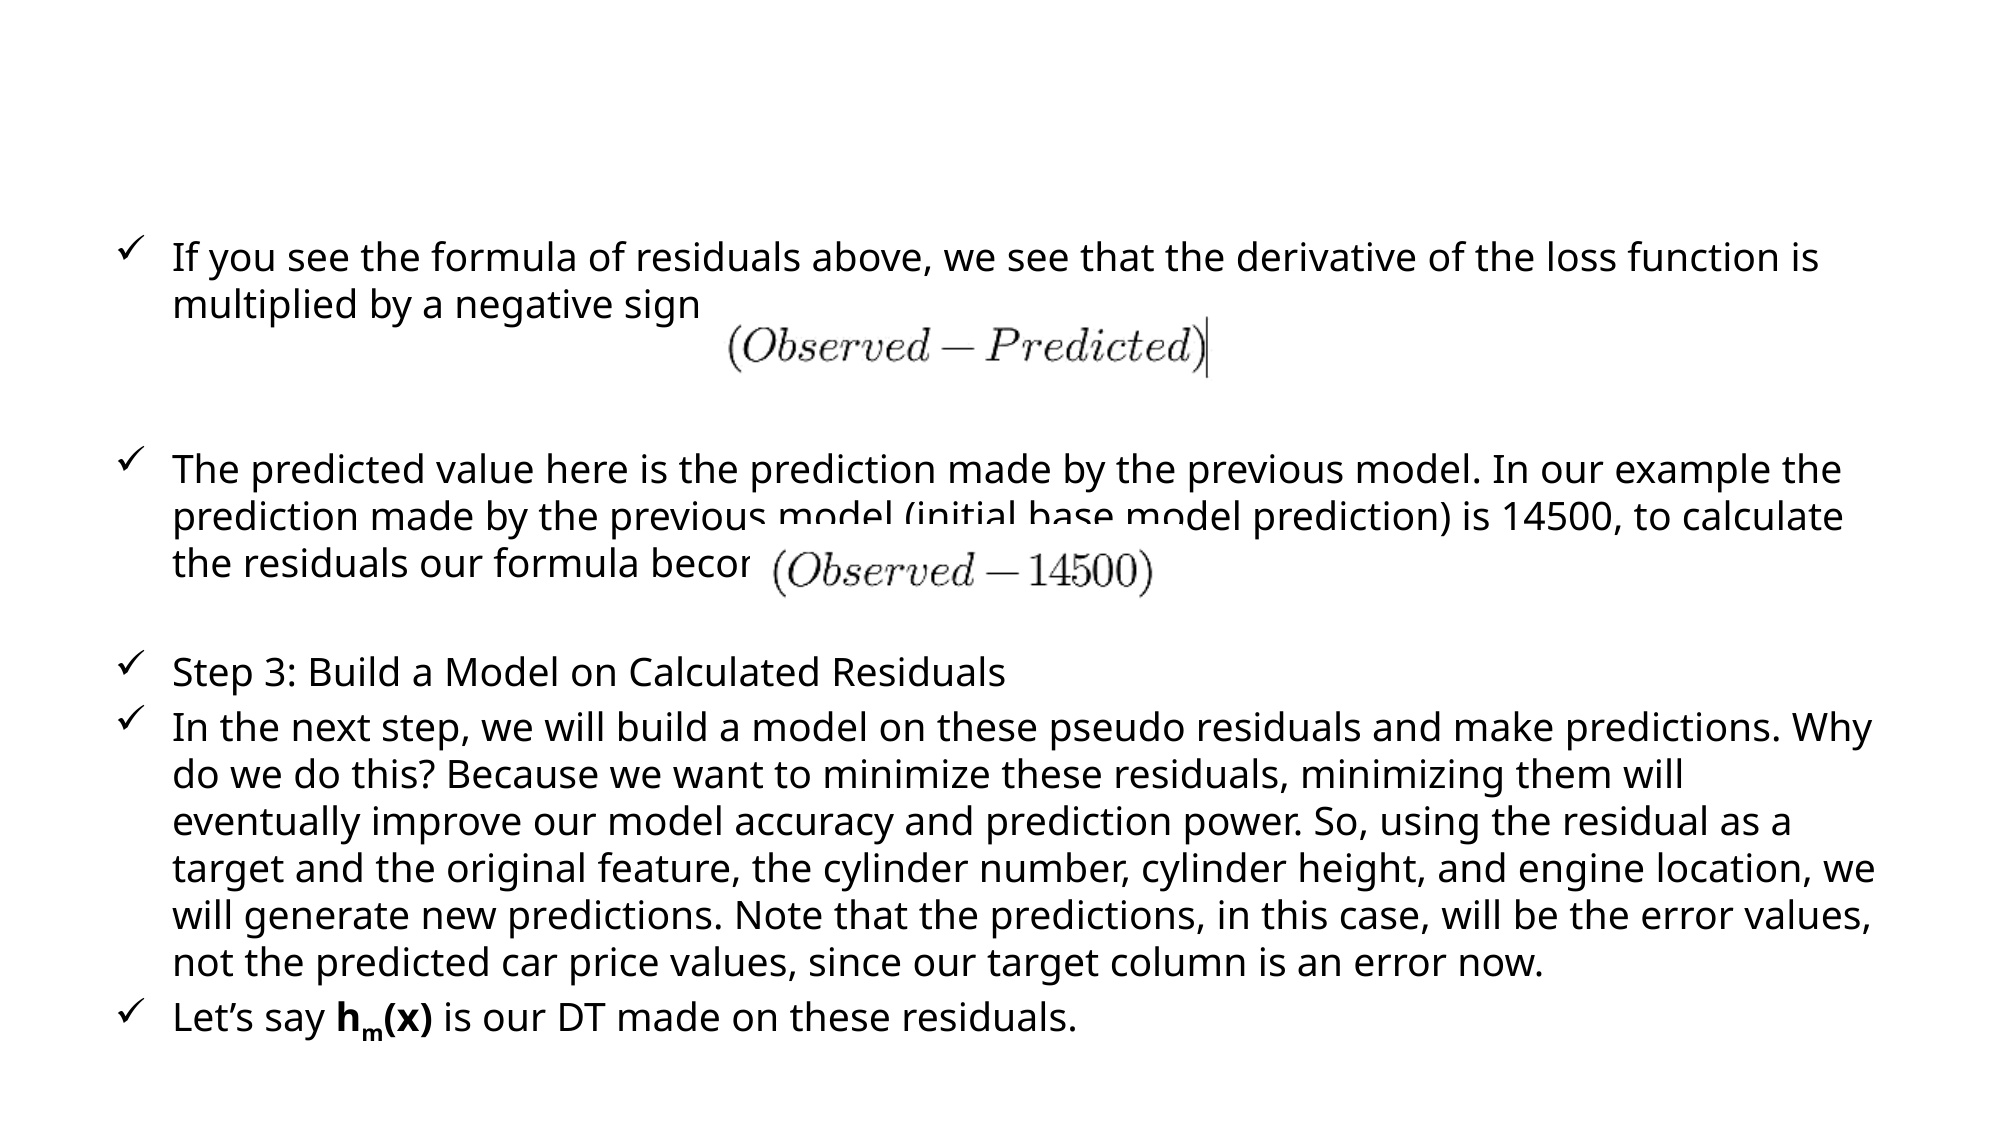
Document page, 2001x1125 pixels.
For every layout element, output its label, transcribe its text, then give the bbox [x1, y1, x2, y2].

picture [699, 287, 1233, 412]
list If you see the formula of residuals above, we see that the derivative of the loss function is multiplied by a negative sign, so now we get: The predicted value here is the prediction made by the previous model. In our example the prediction made by the previous model (initial base model prediction) is 14500, to calculate the residuals our formula becomes: Step 3: Build a Model on Calculated Residuals In the next step, we will build a model on these pseudo residuals and make predictions. Why do we do this? Because we want to minimize these residuals, minimizing them will eventually improve our model accuracy and prediction power. So, using the residual as a target and the original feature, the cylinder number, cylinder height, and engine location, we will generate new predictions. Note that the predictions, in this case, will be the error values, not the predicted car price values, since our target column is an error now. Let’s say hm(x) is our DT made on these residuals. [99, 224, 1900, 1063]
picture [750, 524, 1183, 615]
